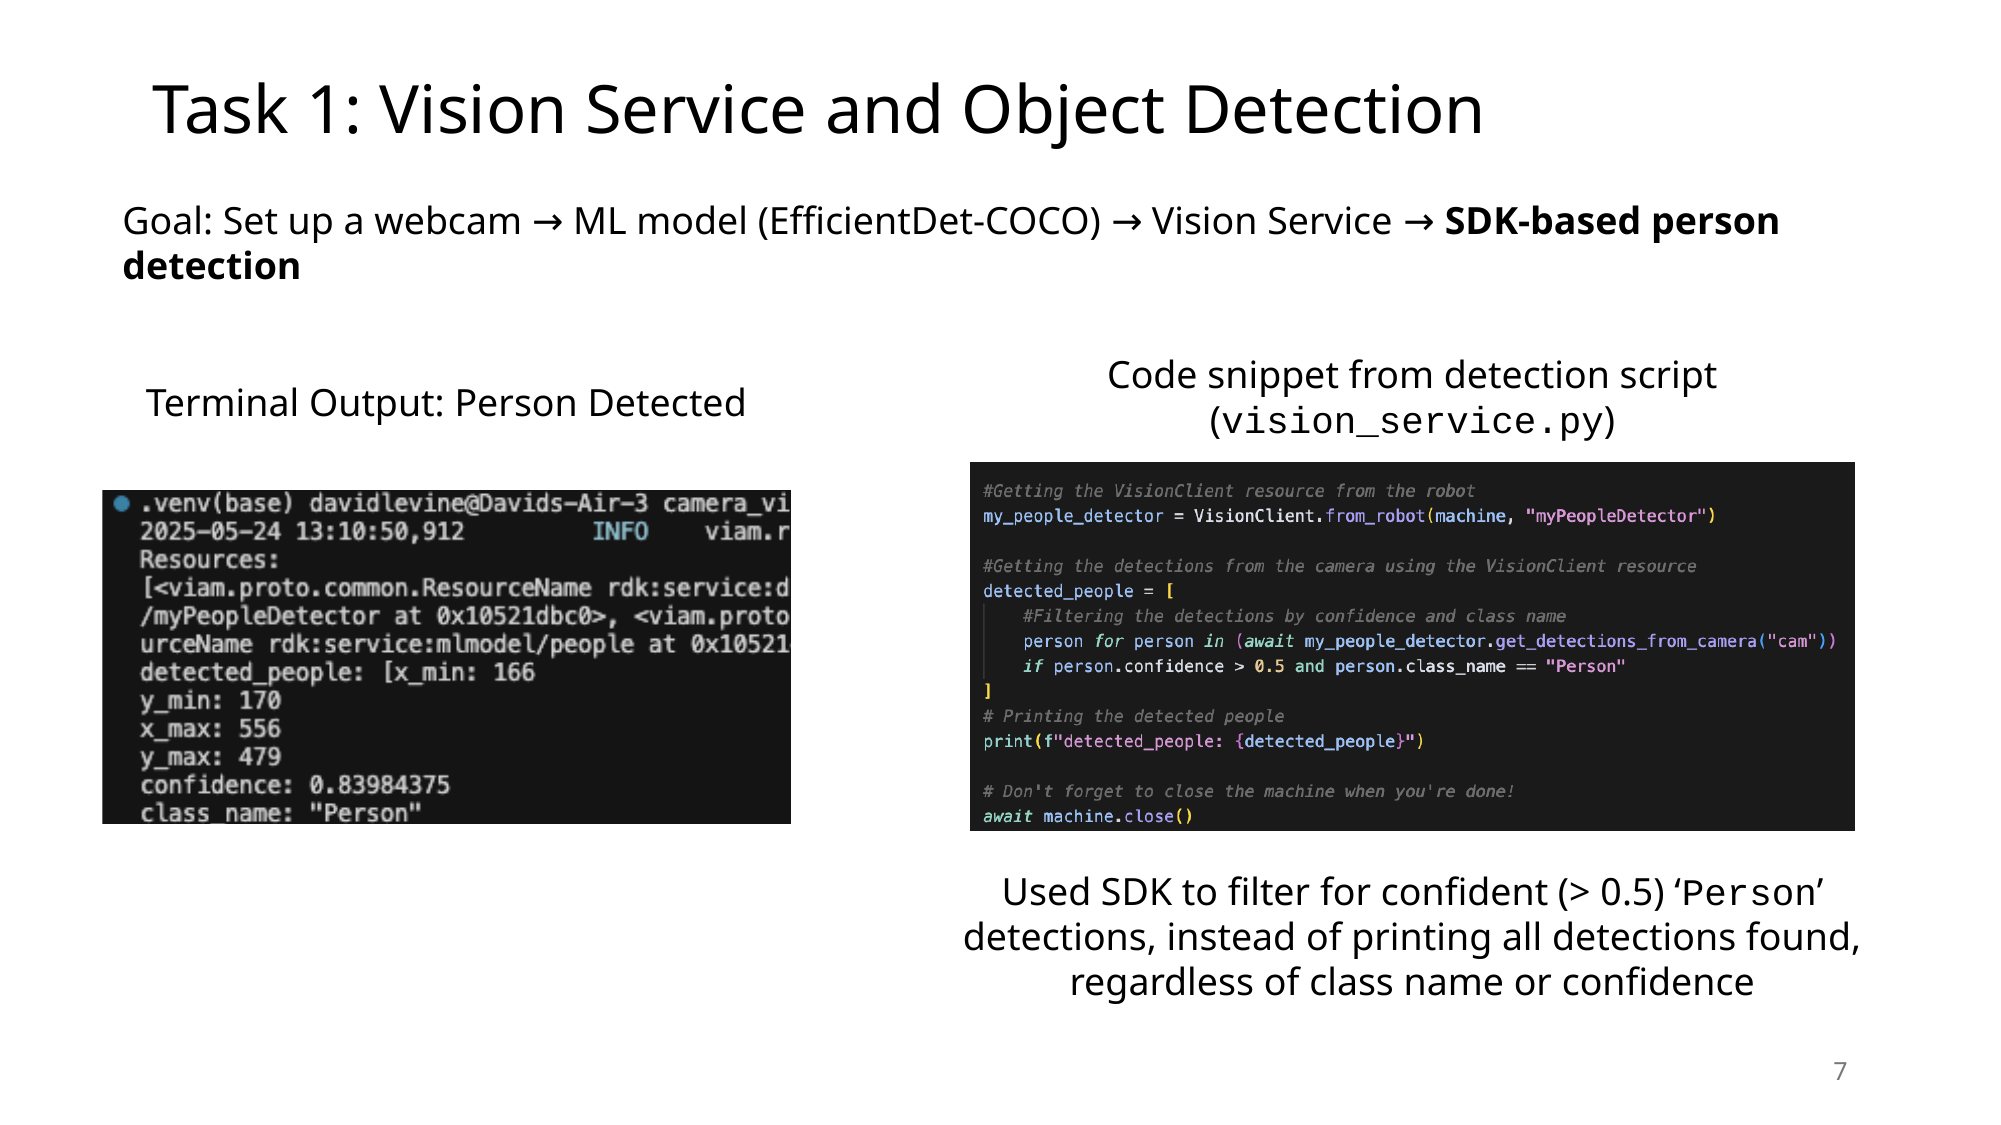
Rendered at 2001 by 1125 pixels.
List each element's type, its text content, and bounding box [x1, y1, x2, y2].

text_box Terminal Output: Person Detected [0, 371, 912, 432]
text_box Code snippet from detection script (vision_service.py) [912, 343, 1913, 449]
title Task 1: Vision Service and Object Detection [137, 3, 1863, 190]
slide_number 7 [1412, 1042, 1863, 1103]
text_box Used SDK to filter for confident (> 0.5) ‘Person’ detections, instead of printing all detections found, regardless of class name or confidence [912, 860, 1913, 1011]
picture [101, 490, 792, 825]
picture [970, 461, 1855, 832]
text_box Goal: Set up a webcam → ML model (EfficientDet-COCO) → Vision Service → SDK-based person detection [107, 190, 1893, 295]
